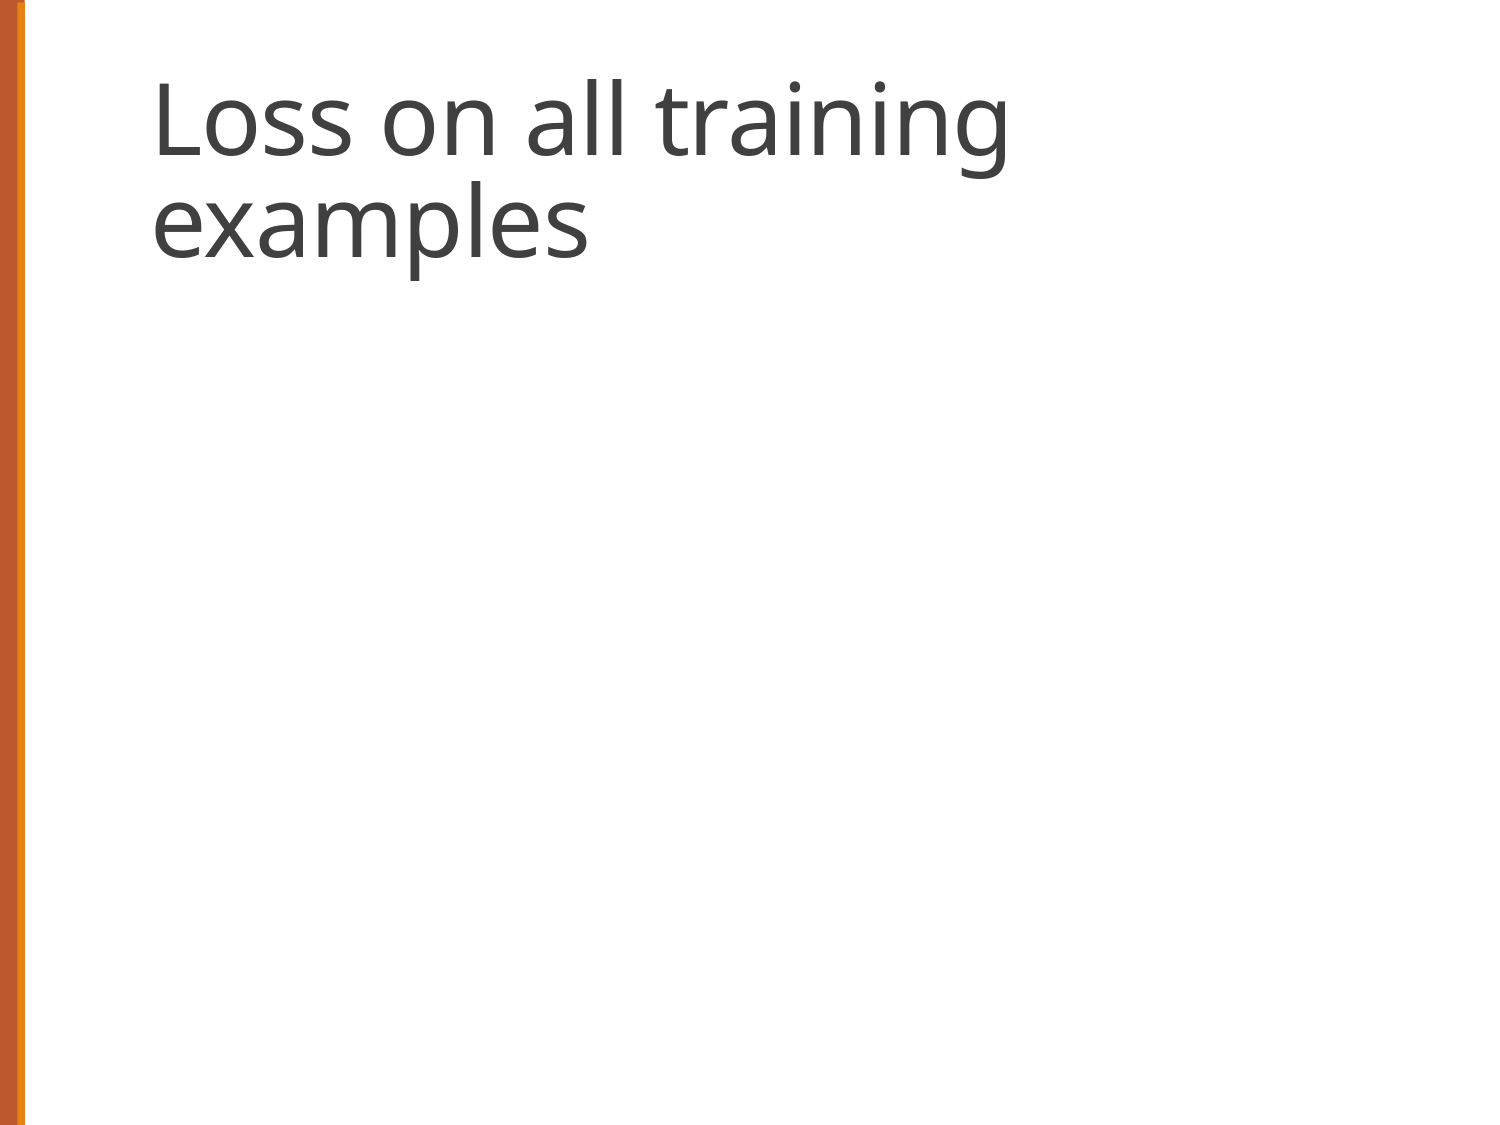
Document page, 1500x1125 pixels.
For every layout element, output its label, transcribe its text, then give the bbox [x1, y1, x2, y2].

title Loss on all training examples [135, 47, 1373, 285]
